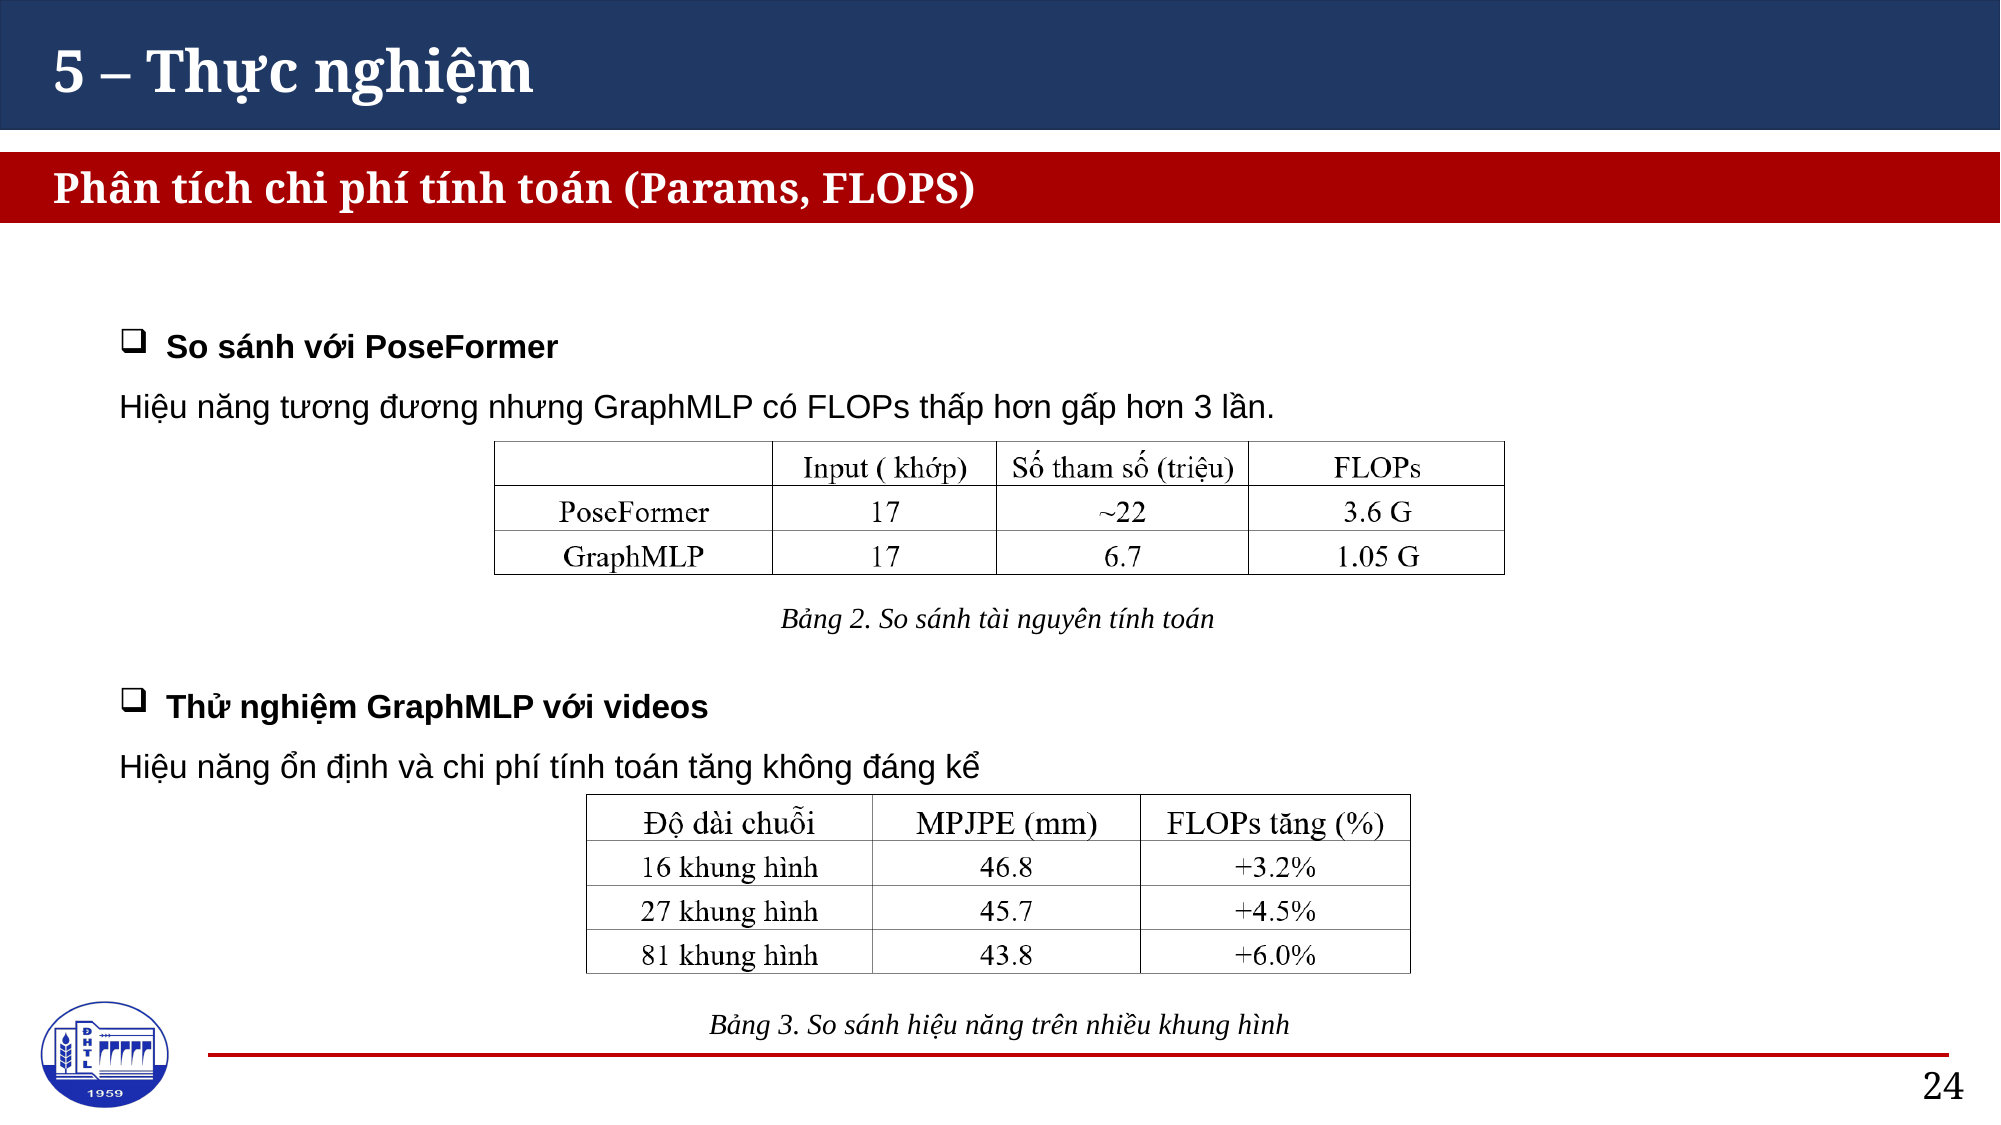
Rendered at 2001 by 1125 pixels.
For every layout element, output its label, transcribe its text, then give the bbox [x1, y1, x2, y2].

picture [491, 436, 1509, 578]
picture [583, 791, 1413, 974]
text_box 24 [1907, 1054, 1991, 1115]
text_box [0, 152, 2000, 223]
text_box 5 – Thực nghiệm [39, 27, 1648, 112]
picture [39, 989, 170, 1121]
text_box Bảng 3. So sánh hiệu năng trên nhiều khung hình [568, 980, 1432, 1048]
text_box Phân tích chi phí tính toán (Params, FLOPS) [39, 154, 1648, 220]
text_box Bảng 2. So sánh tài nguyên tính toán [566, 578, 1429, 642]
text_box So sánh với PoseFormer Hiệu năng tương đương nhưng GraphMLP có FLOPs thấp hơn gấp hơn 3 lần. Thử nghiệm GraphMLP với videos Hiệu năng ổn định và chi phí tính toán tăng không đáng kể [104, 298, 1316, 852]
text_box [0, 0, 2000, 130]
